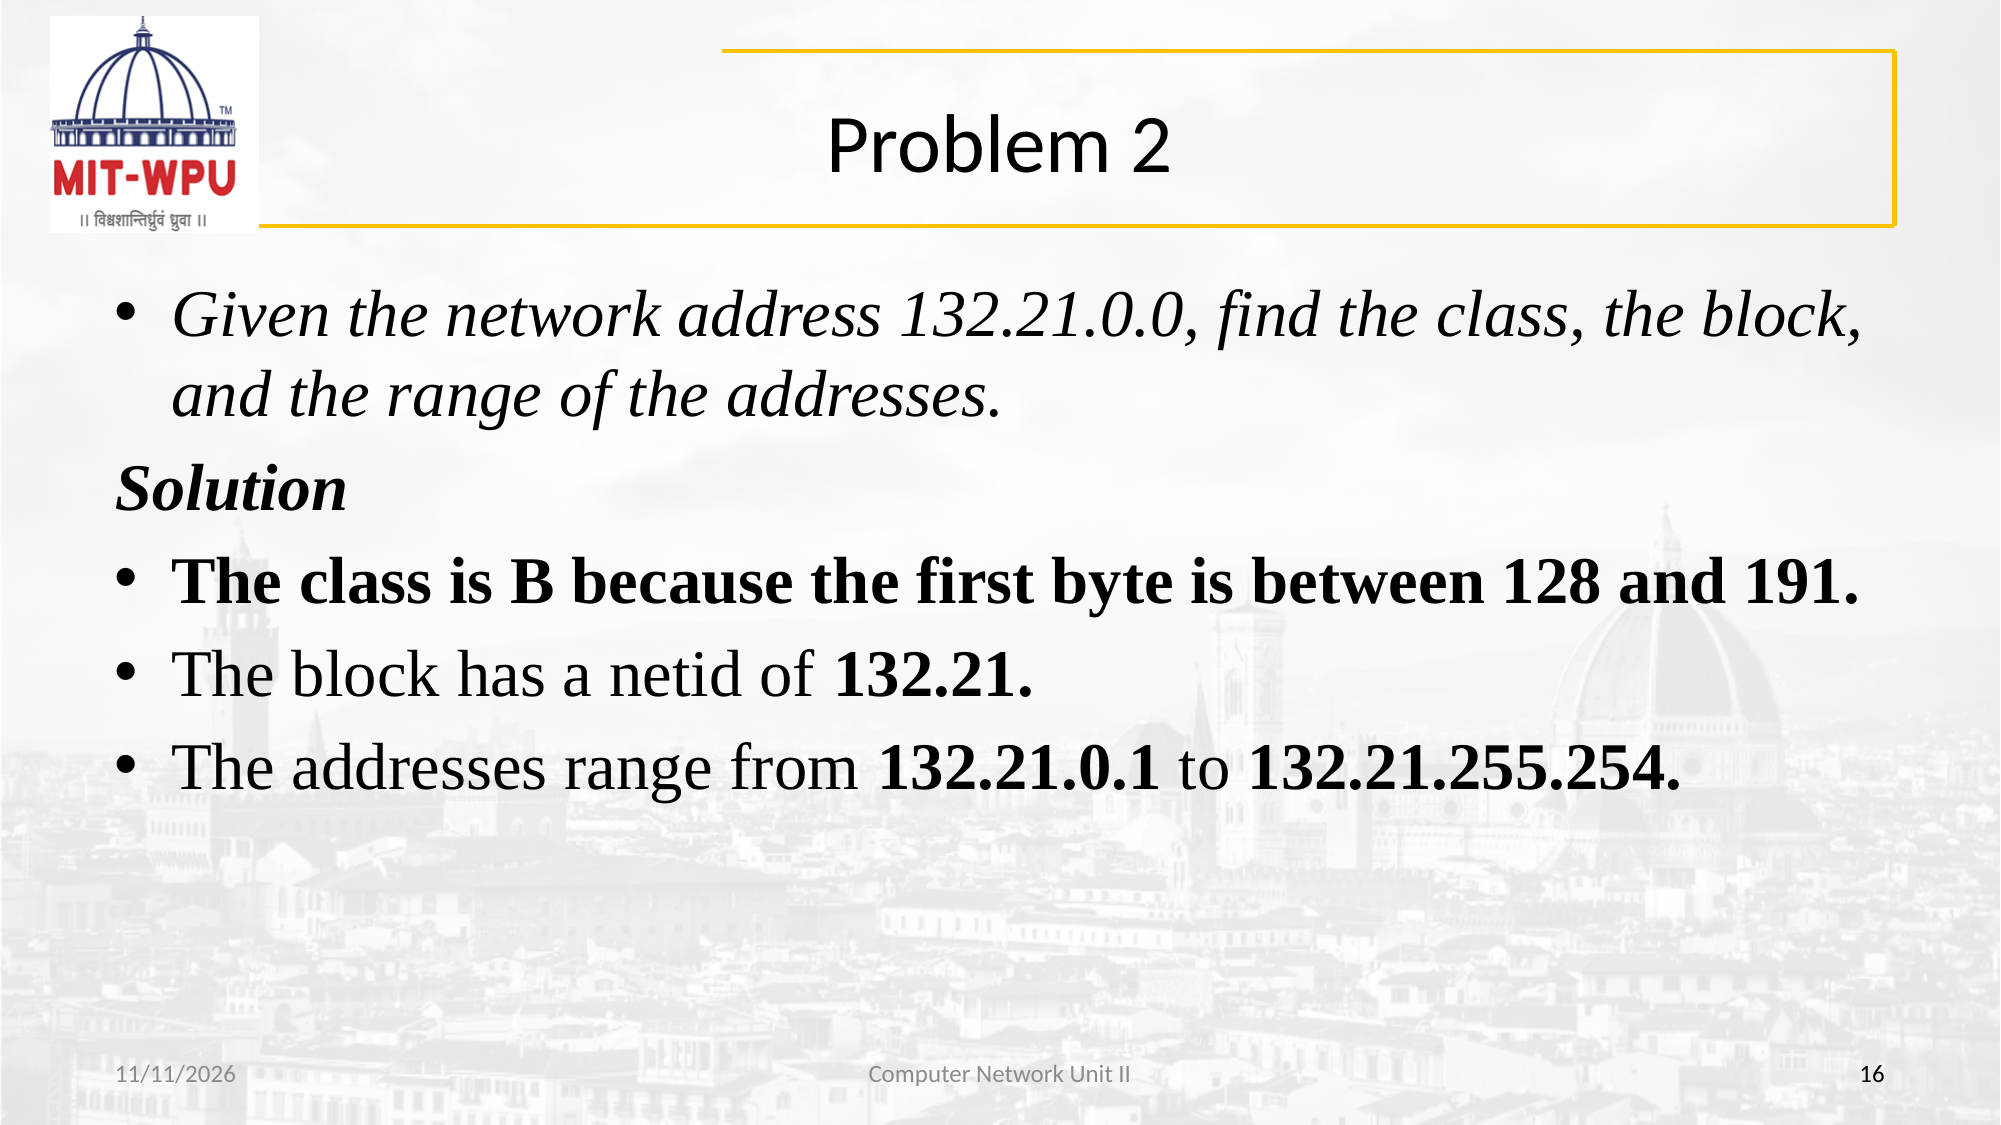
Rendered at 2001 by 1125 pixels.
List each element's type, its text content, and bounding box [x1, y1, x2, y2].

footer Computer Network Unit II [683, 1042, 1317, 1103]
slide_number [99, 1042, 567, 1103]
slide_number 16 [1433, 1042, 1900, 1103]
title Problem 2 [99, 45, 1900, 233]
list Given the network address 132.21.0.0, find the class, the block, and the range of the addresses. Solution The class is B because the first byte is between 128 and 191. The block has a netid of 132.21. The addresses range from 132.21.0.1 to 132.21.255.254. [99, 262, 1900, 1005]
picture [50, 16, 259, 233]
